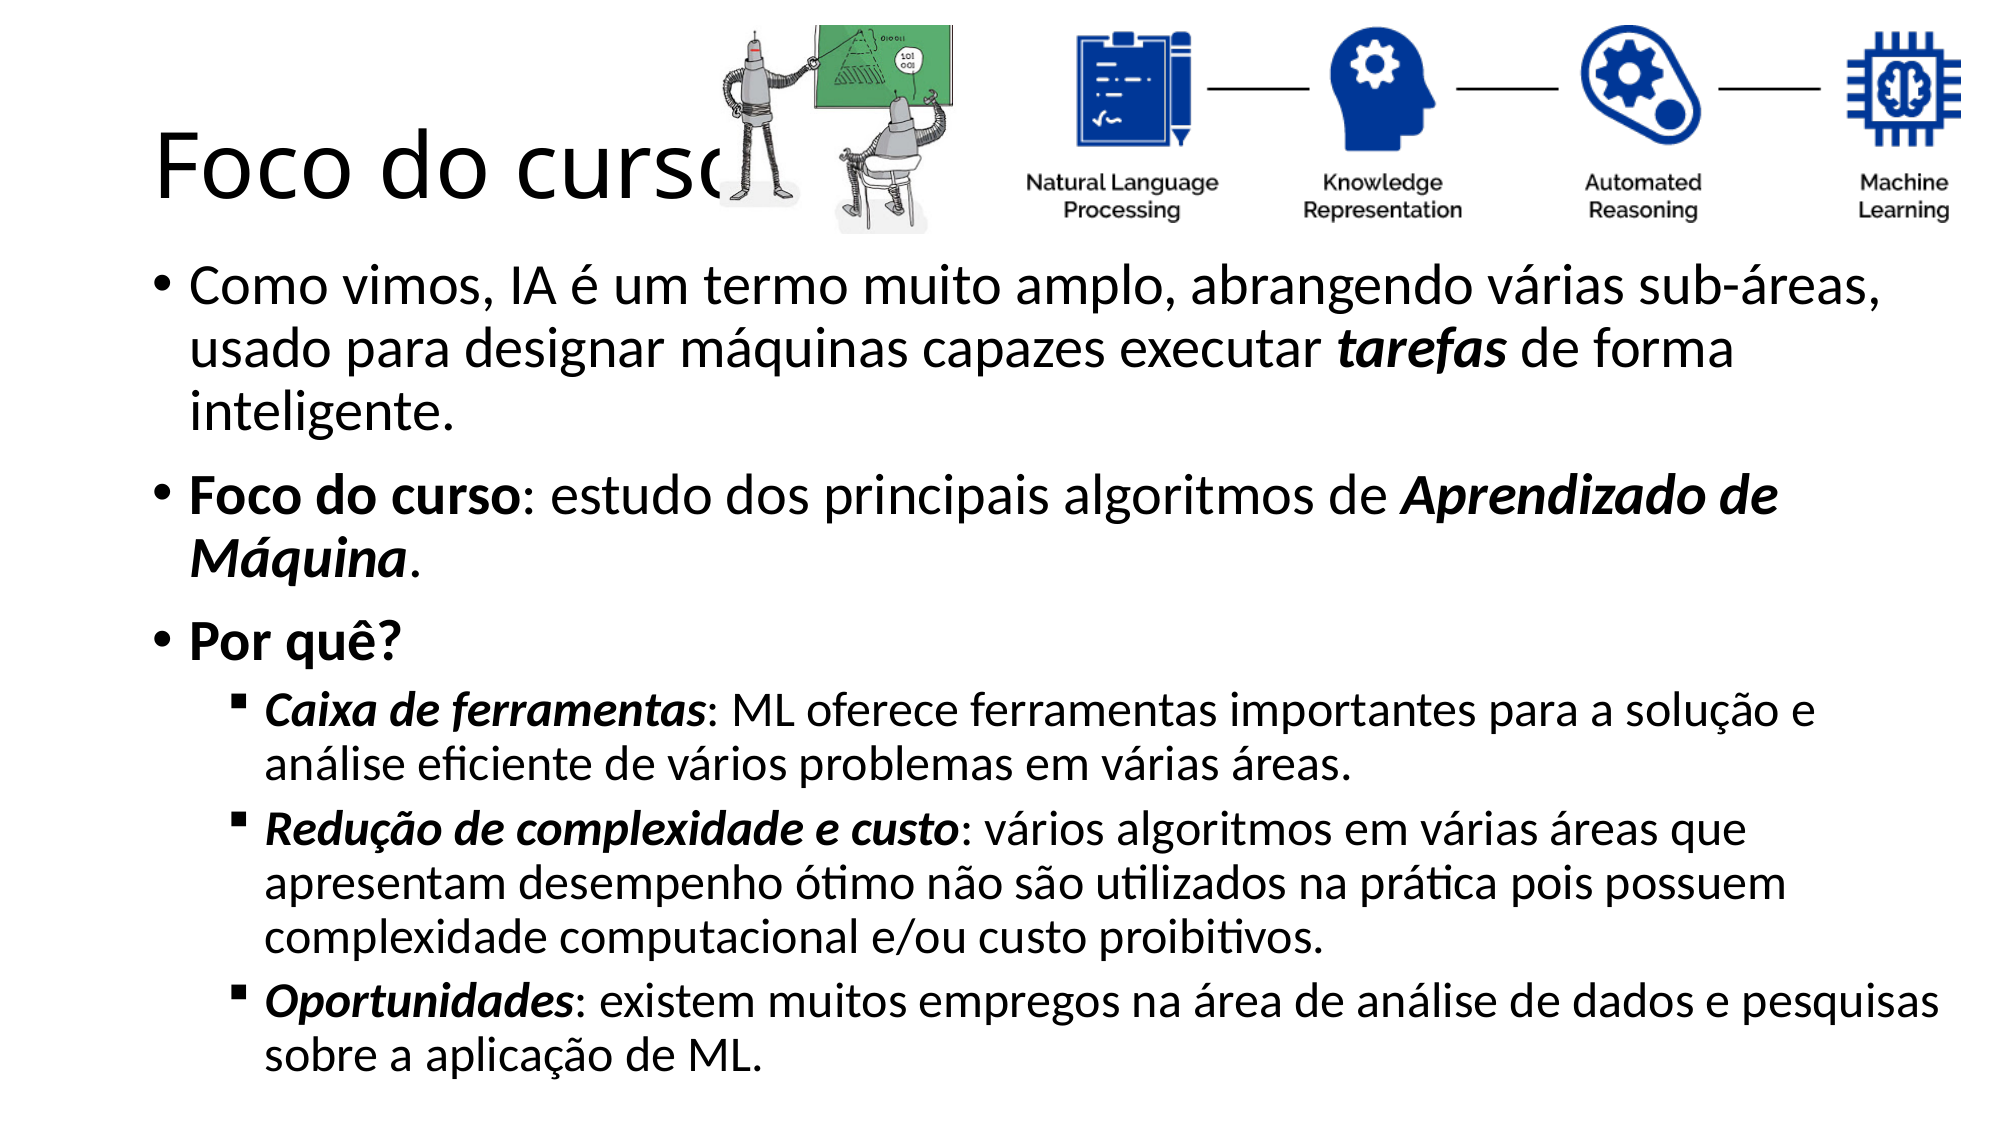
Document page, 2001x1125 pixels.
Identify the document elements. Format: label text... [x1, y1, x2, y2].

picture [719, 25, 960, 234]
list Como vimos, IA é um termo muito amplo, abrangendo várias sub-áreas, usado para designar máquinas capazes executar tarefas de forma inteligente. Foco do curso: estudo dos principais algoritmos de Aprendizado de Máquina. Por quê? Caixa de ferramentas: ML oferece ferramentas importantes para a solução e análise eficiente de vários problemas em várias áreas. Redução de complexidade e custo: vários algoritmos em várias áreas que apresentam desempenho ótimo não são utilizados na prática pois possuem complexidade computacional e/ou custo proibitivos. Oportunidades: existem muitos empregos na área de análise de dados e pesquisas sobre a aplicação de ML. [137, 247, 1961, 1106]
title Foco do curso [137, 59, 1863, 247]
picture [1025, 25, 1961, 223]
